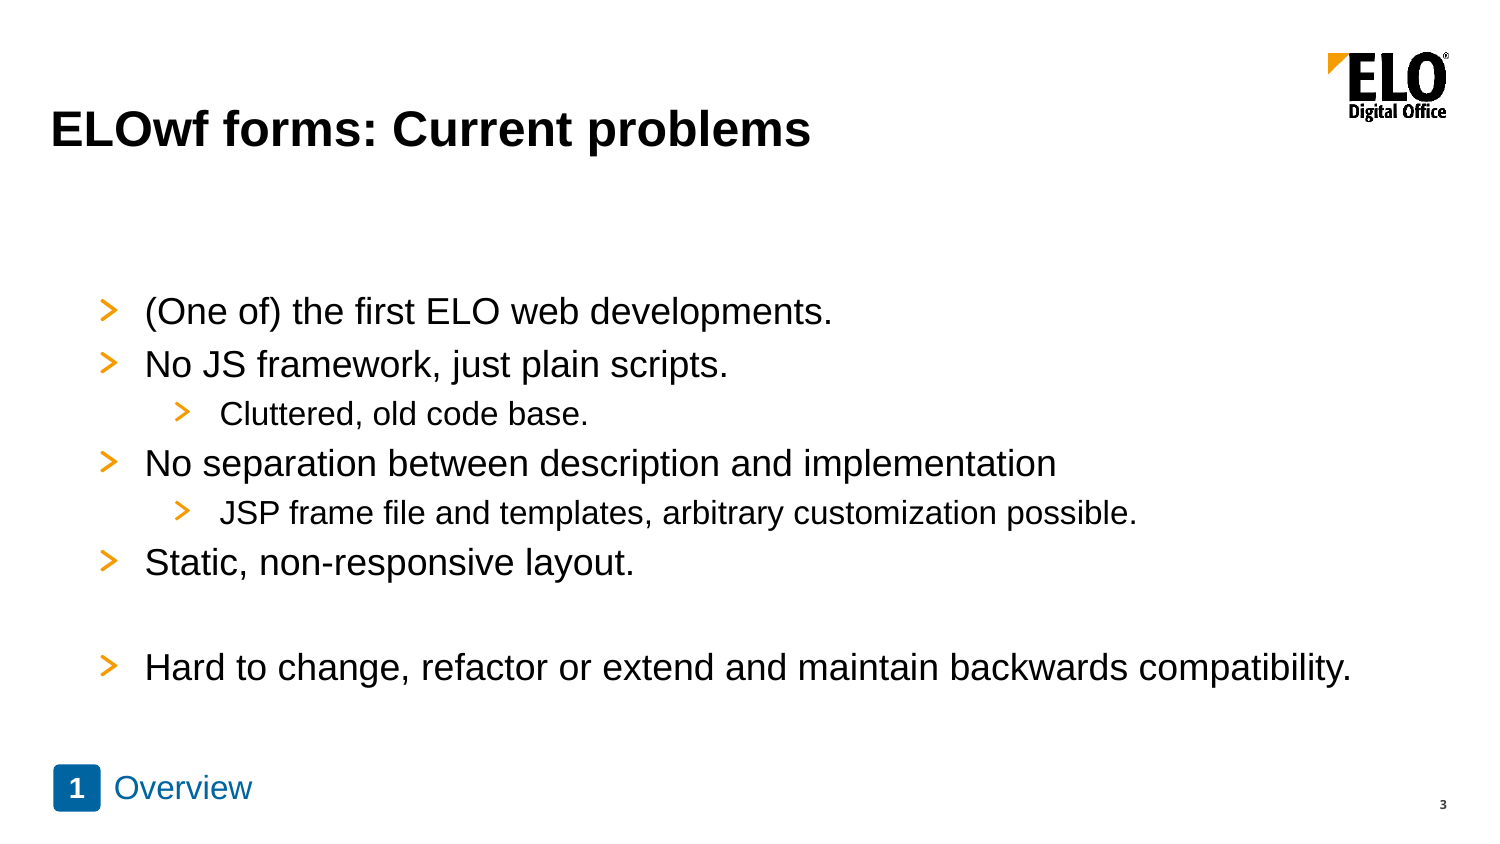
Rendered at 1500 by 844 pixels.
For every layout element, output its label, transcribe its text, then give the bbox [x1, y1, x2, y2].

picture [97, 549, 121, 572]
picture [172, 401, 193, 422]
picture [97, 351, 121, 374]
picture [97, 450, 121, 473]
list (One of) the first ELO web developments. No JS framework, just plain scripts. Cluttered, old code base. No separation between description and implementation JSP frame file and templates, arbitrary customization possible. Static, non-responsive layout. Hard to change, refactor or extend and maintain backwards compatibility. [82, 279, 1448, 718]
title ELOwf forms: Current problems [35, 89, 1099, 220]
picture [97, 654, 121, 677]
picture [172, 500, 193, 521]
picture [1328, 52, 1449, 122]
text_box 1 [54, 762, 102, 822]
picture [97, 298, 121, 322]
text_box Overview [99, 758, 525, 806]
